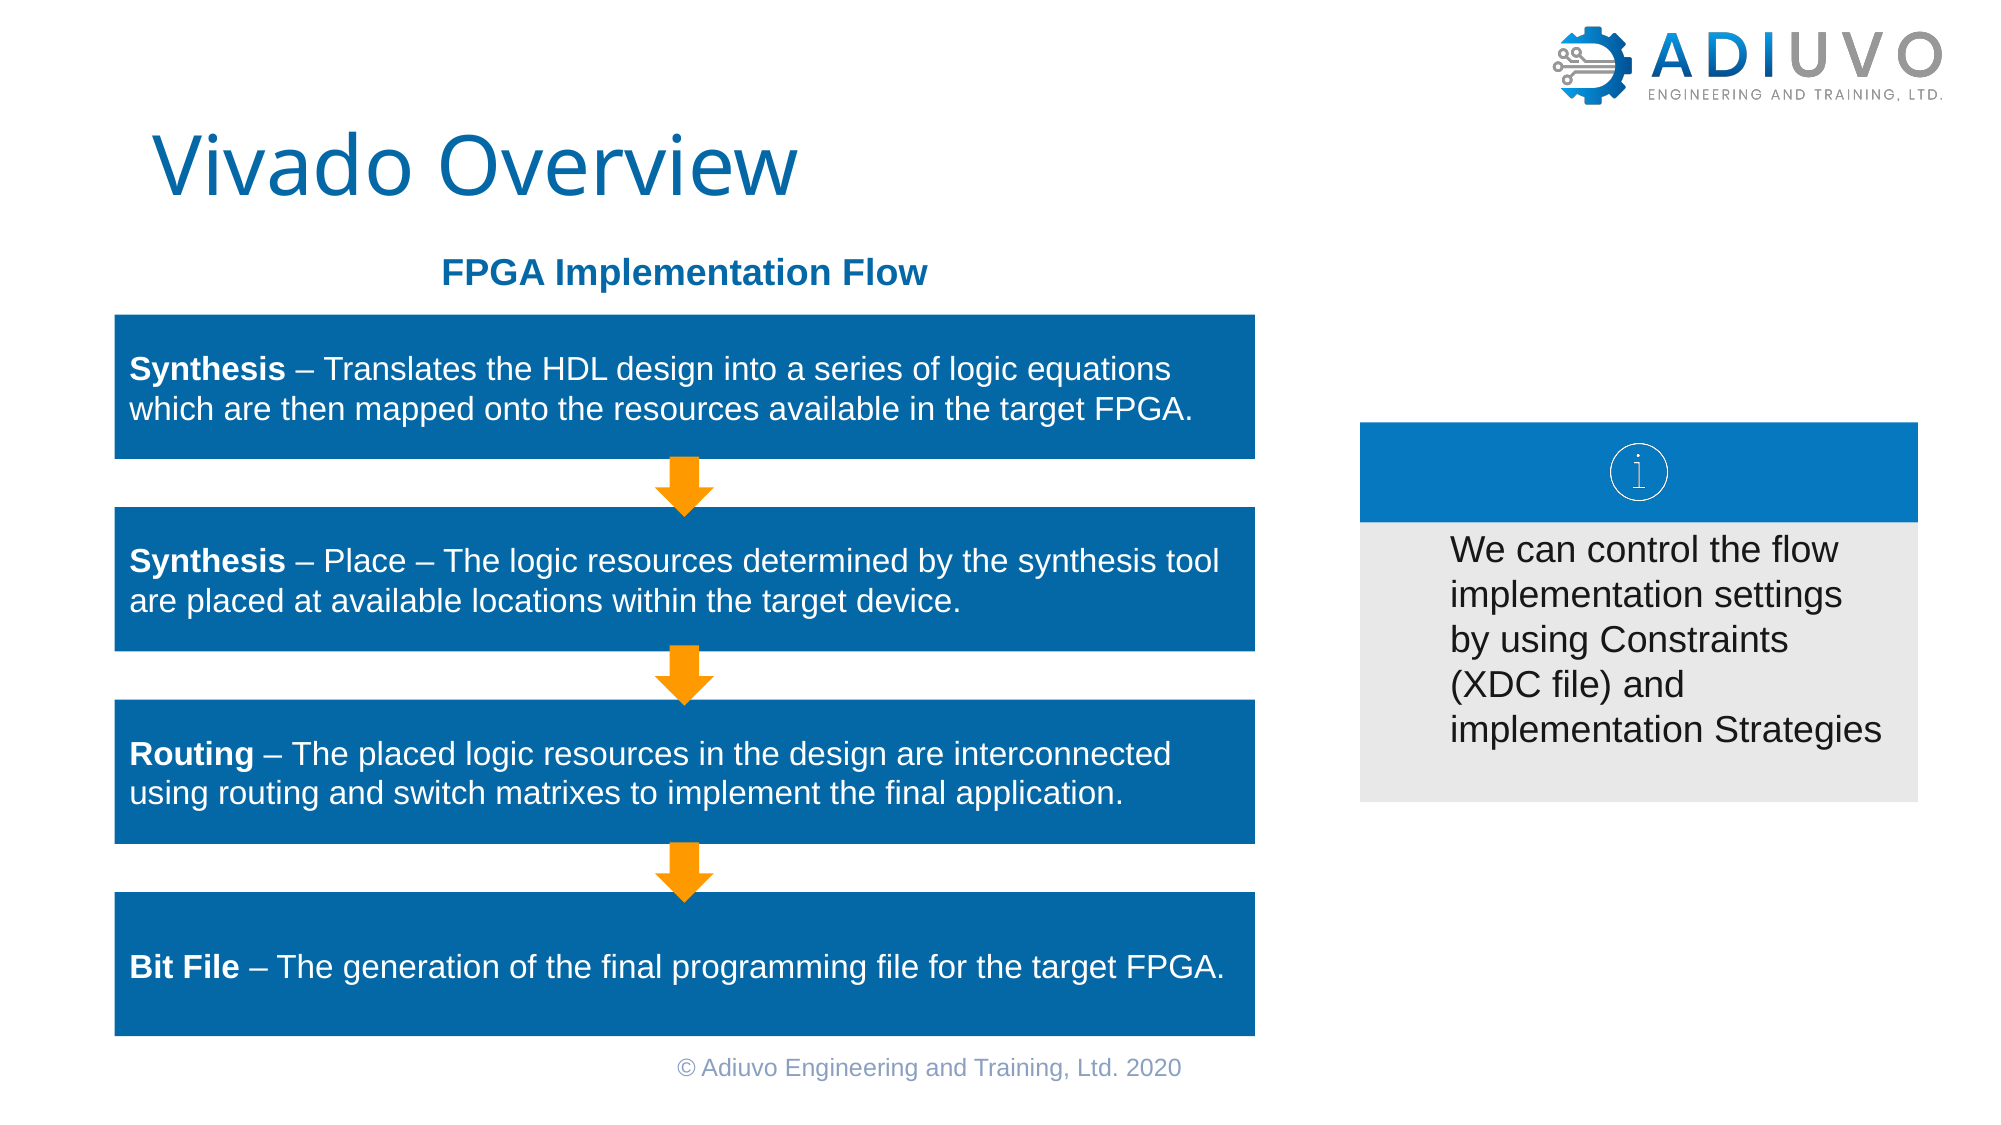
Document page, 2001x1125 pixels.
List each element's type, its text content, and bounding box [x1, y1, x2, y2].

text_box [1359, 421, 1919, 523]
text_box Synthesis – Place – The logic resources determined by the synthesis tool are placed at available locations within the target device. [114, 506, 1256, 652]
picture [1602, 435, 1676, 510]
footer © Adiuvo Engineering and Training, Ltd. 2020 [662, 1036, 1338, 1097]
text_box FPGA Implementation Flow [360, 240, 1010, 301]
picture [1549, 15, 1949, 119]
text_box [652, 455, 717, 519]
text_box We can control the flow implementation settings by using Constraints (XDC file) and implementation Strategies [1359, 523, 1919, 803]
title Vivado Overview [137, 59, 1863, 278]
text_box [652, 841, 717, 905]
text_box Bit File – The generation of the final programming file for the target FPGA. [114, 891, 1256, 1037]
text_box Routing – The placed logic resources in the design are interconnected using routing and switch matrixes to implement the final application. [114, 699, 1256, 845]
text_box [652, 644, 717, 708]
text_box Synthesis – Translates the HDL design into a series of logic equations which are then mapped onto the resources available in the target FPGA. [114, 314, 1256, 460]
